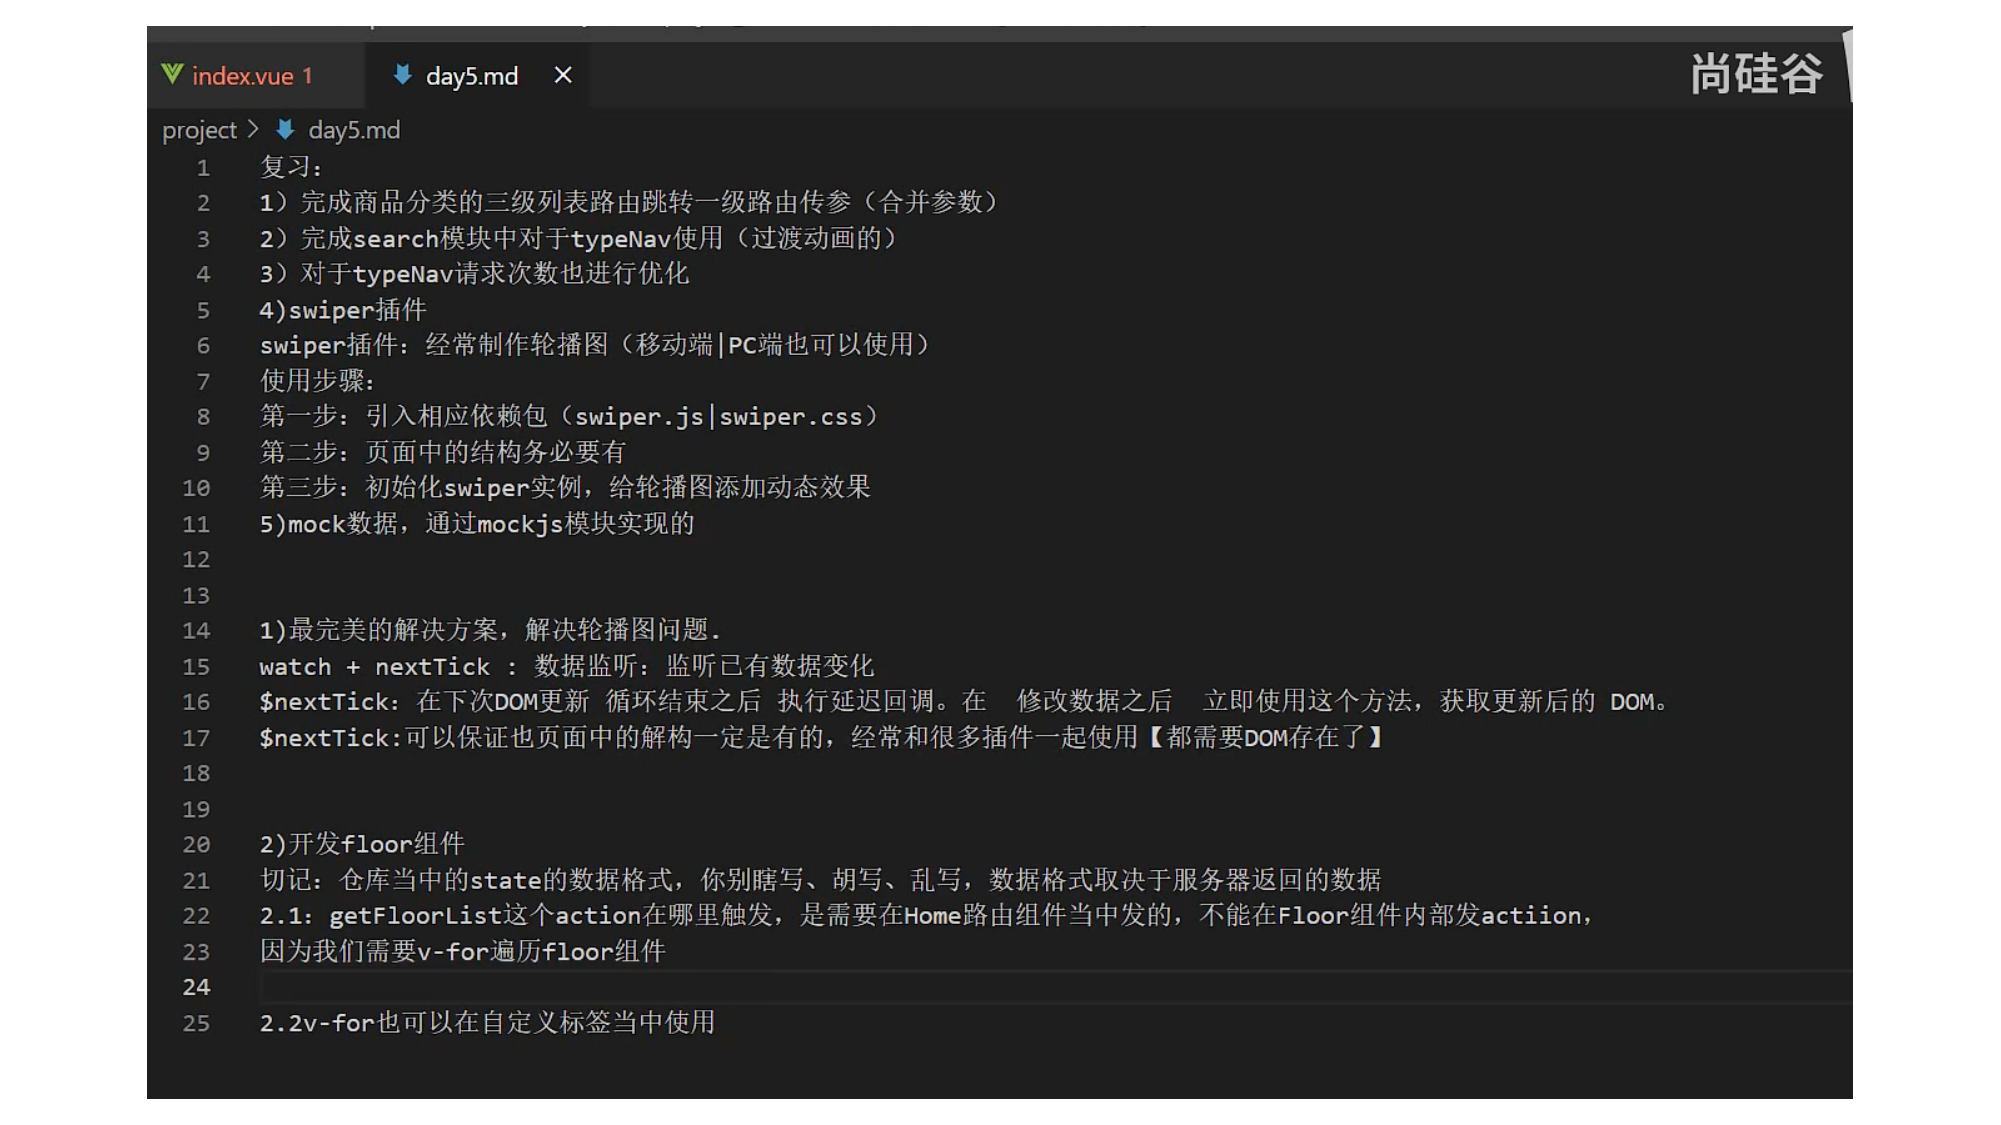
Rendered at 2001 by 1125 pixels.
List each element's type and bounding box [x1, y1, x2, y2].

picture [147, 26, 1853, 1099]
